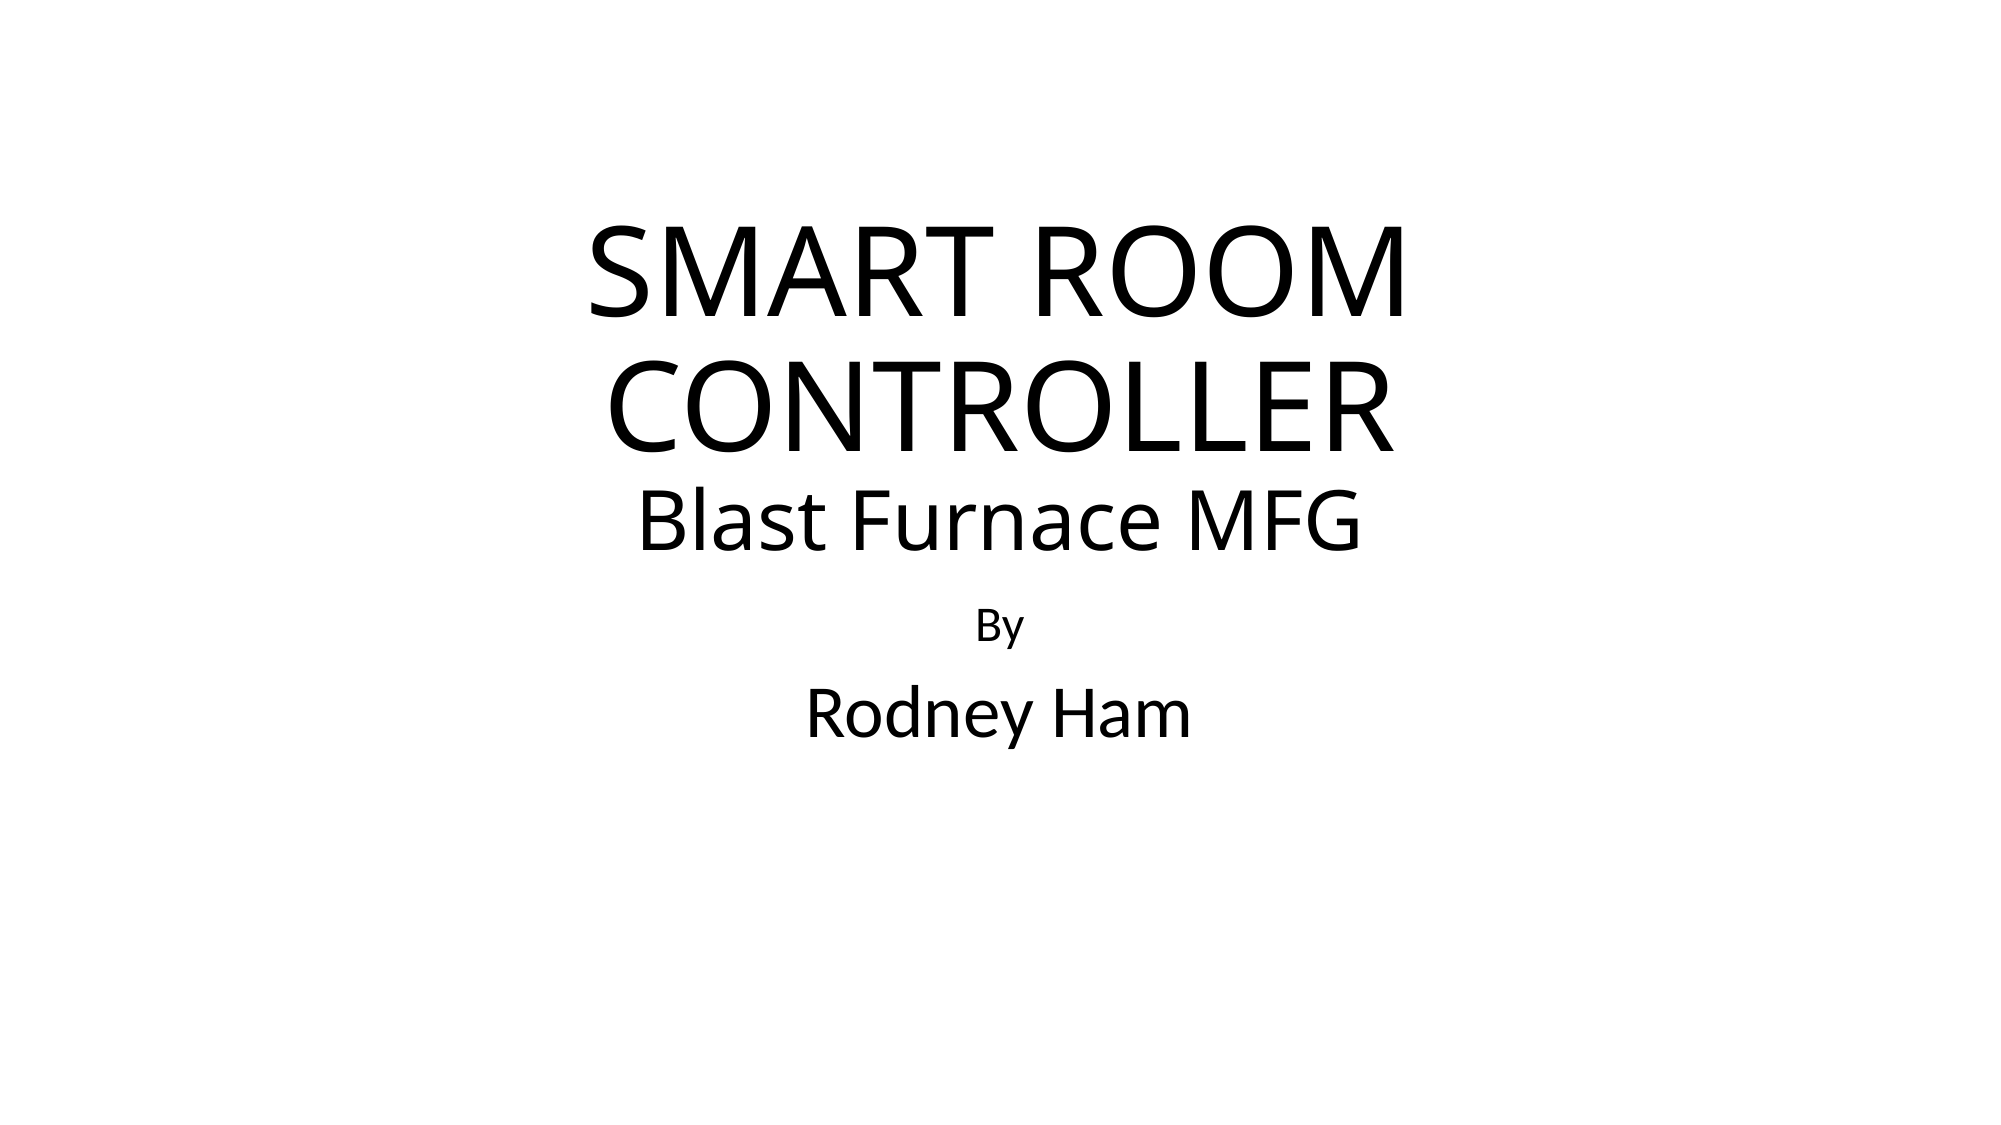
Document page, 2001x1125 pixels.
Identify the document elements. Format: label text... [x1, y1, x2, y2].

subtitle By Rodney Ham [249, 590, 1750, 863]
title SMART ROOM CONTROLLER Blast Furnace MFG [249, 184, 1750, 576]
